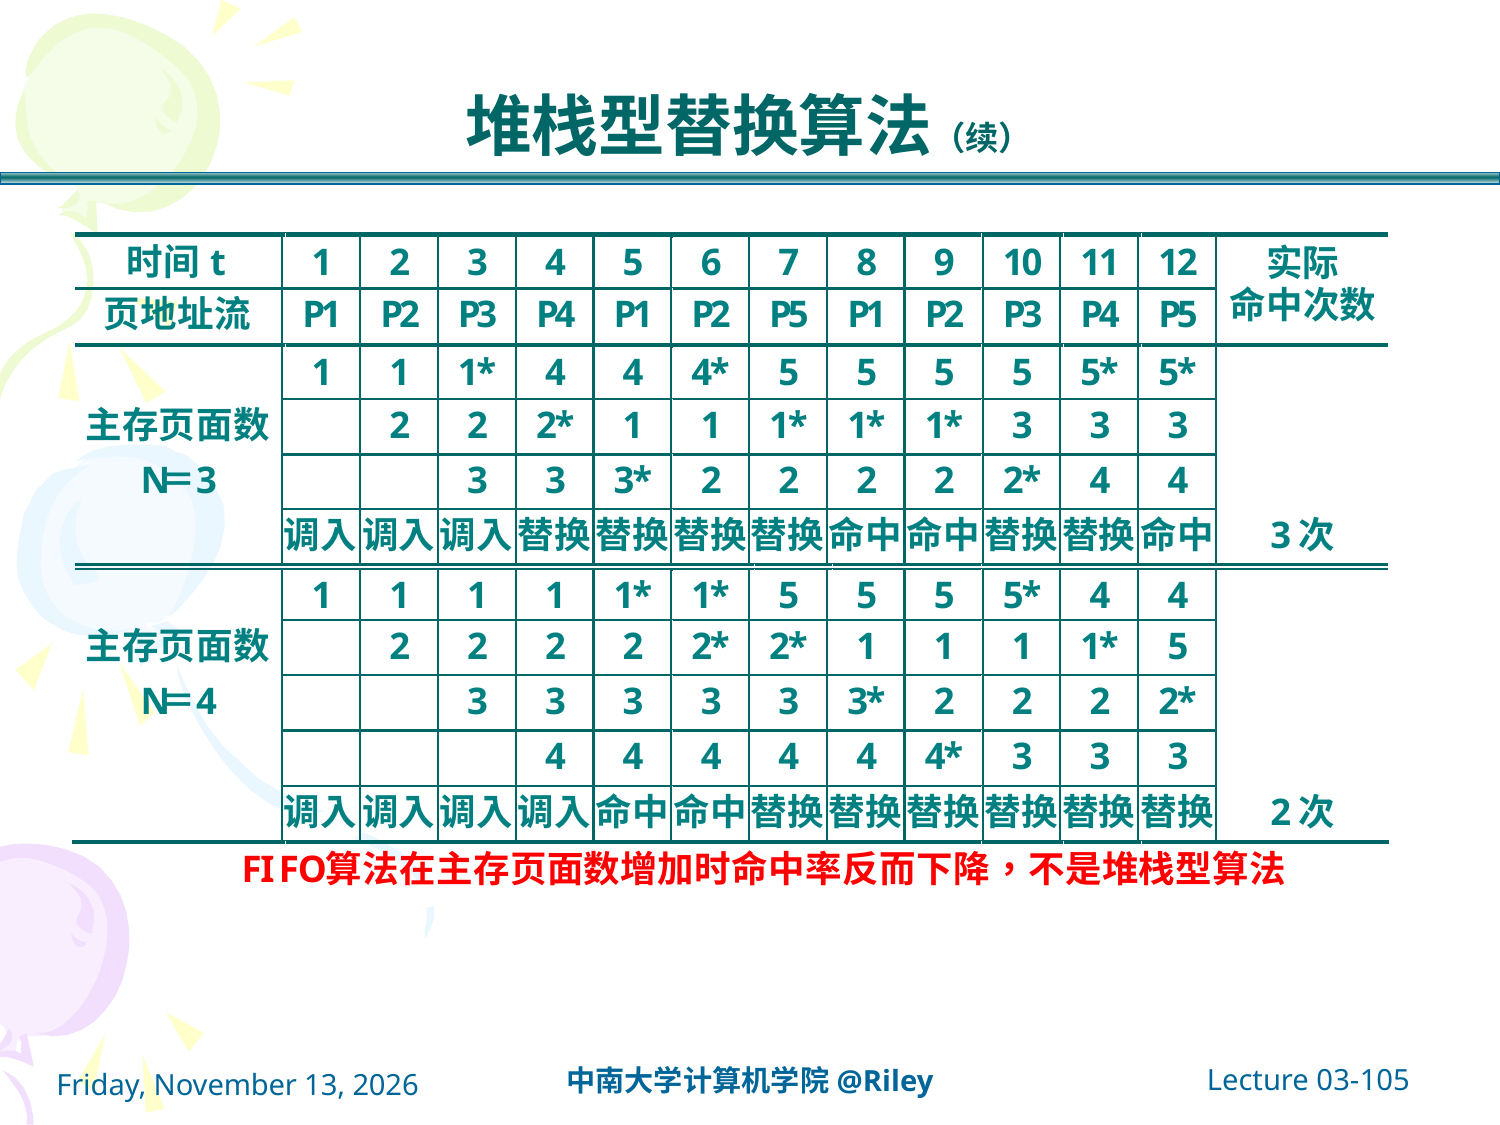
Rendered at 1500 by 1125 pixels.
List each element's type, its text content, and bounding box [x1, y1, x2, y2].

footer 中南大学计算机学院@Riley [512, 1054, 714, 1125]
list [69, 232, 1393, 895]
slide_number Lecture 03-105 [714, 1053, 1425, 1125]
title 堆栈型替换算法（续） [72, 78, 1425, 173]
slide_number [41, 1058, 513, 1106]
